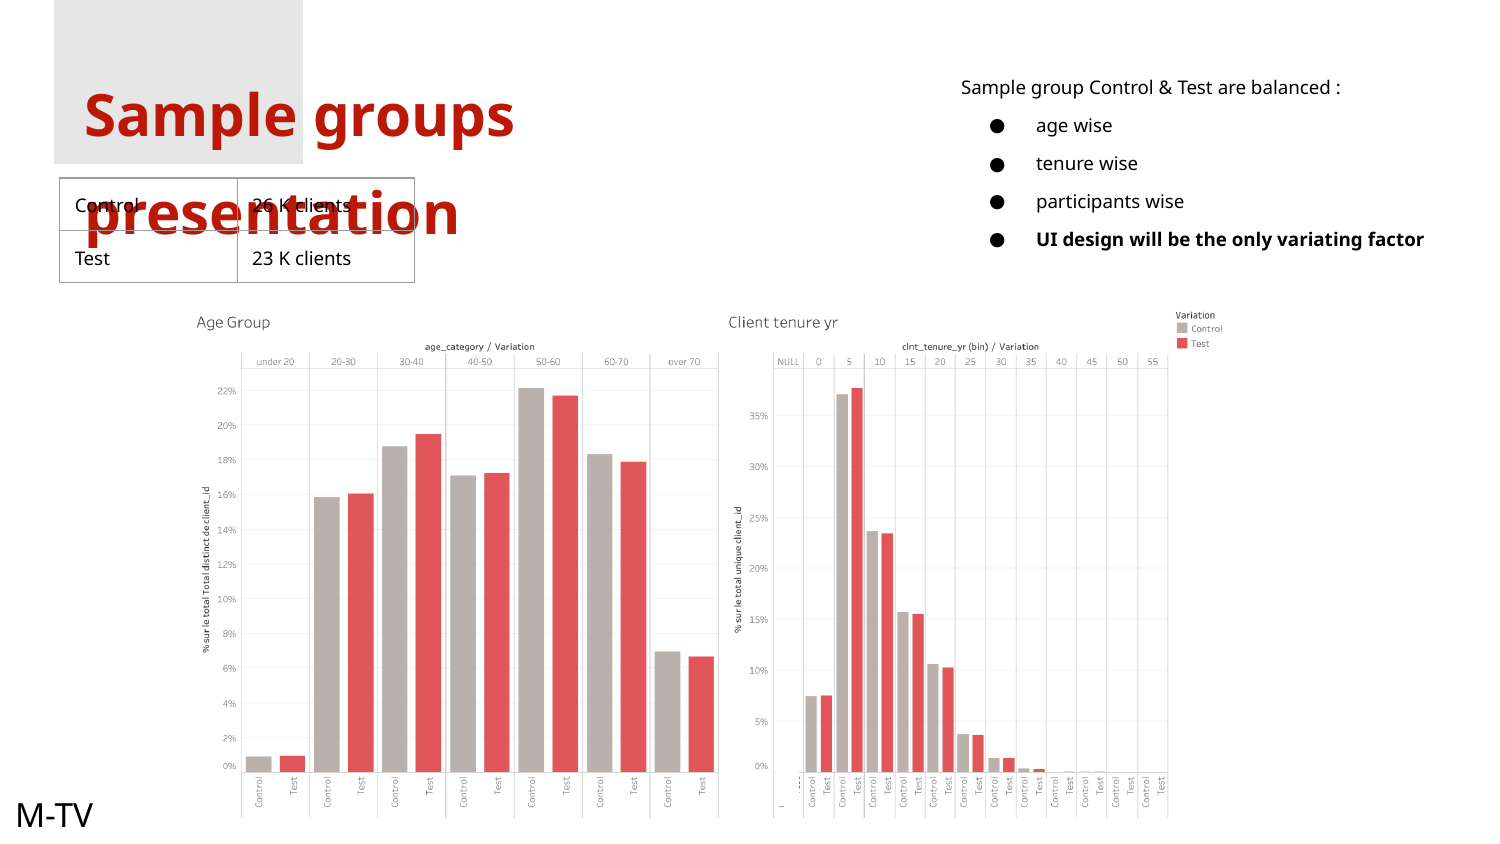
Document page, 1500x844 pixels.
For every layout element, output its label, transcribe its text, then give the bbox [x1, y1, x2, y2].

table_cell 23 K clients [238, 231, 414, 282]
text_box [81, 0, 287, 192]
text_box Sample groups presentation [293, 50, 853, 246]
text_box M-TV [0, 778, 134, 844]
picture [184, 297, 1266, 826]
table_cell Test [60, 231, 237, 282]
table_header Control [60, 179, 237, 230]
text_box Sample group Control & Test are balanced : age wise tenure wise participants wise UI design will be the only variating factor [961, 60, 1456, 250]
table_header 26 K clients [238, 179, 414, 230]
